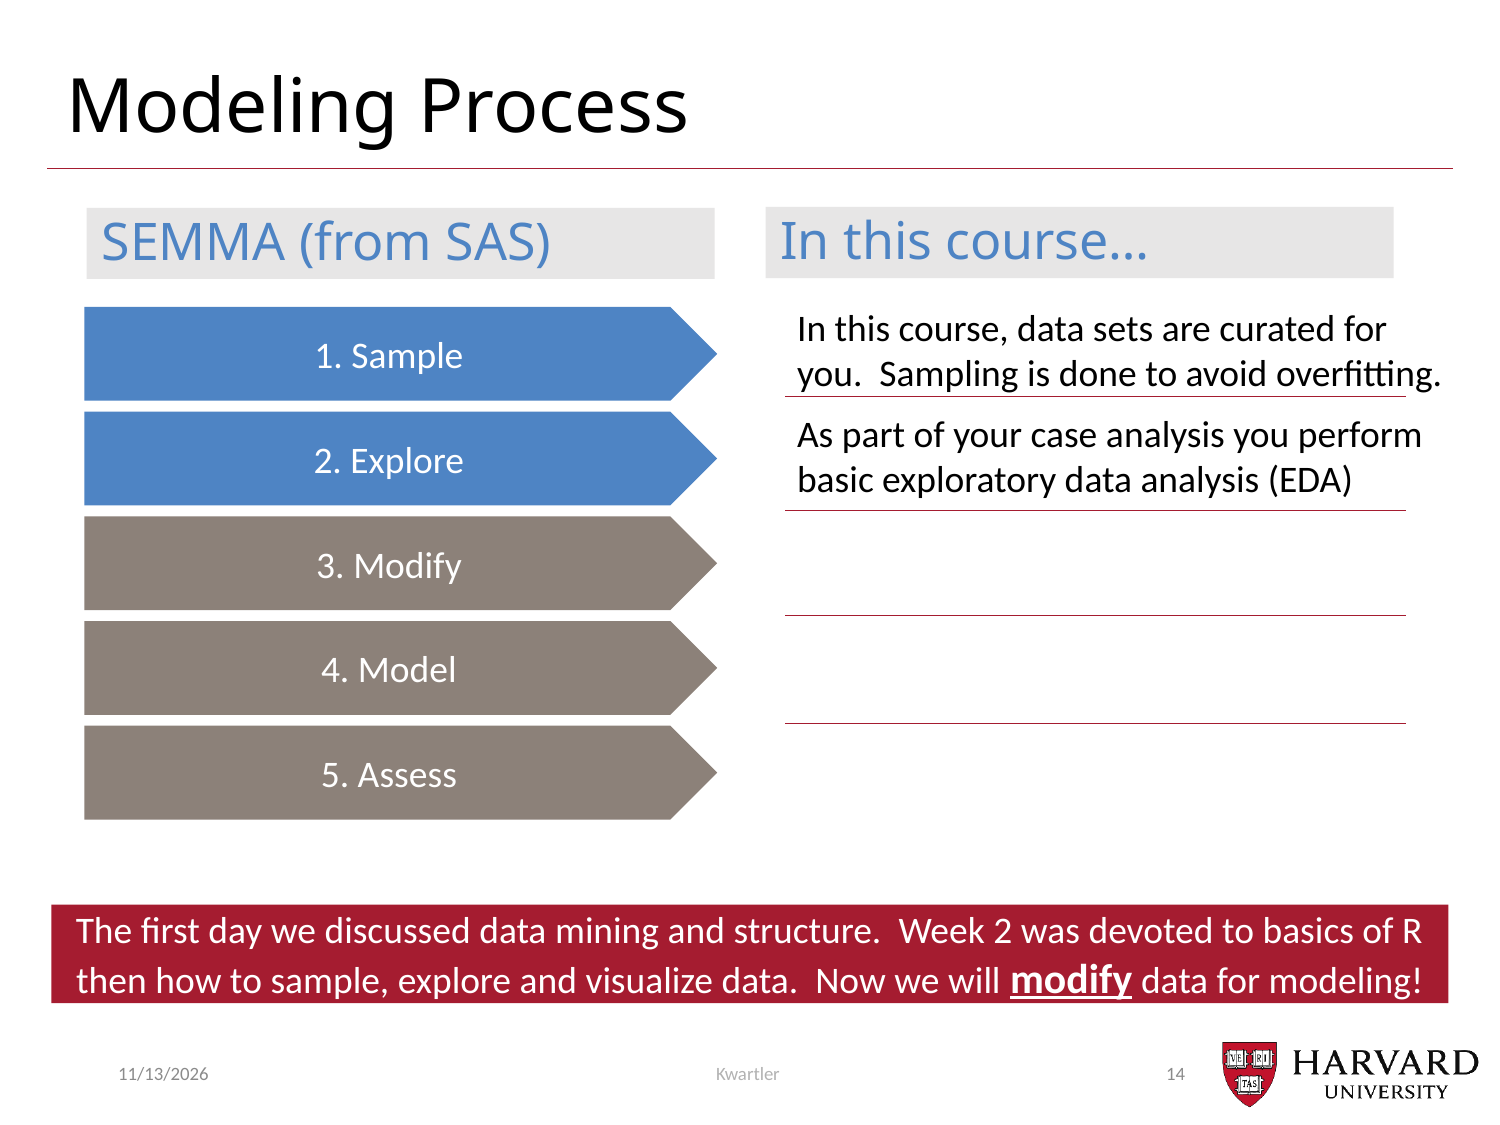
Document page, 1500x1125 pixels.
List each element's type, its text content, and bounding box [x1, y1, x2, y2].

text_box The first day we discussed data mining and structure. Week 2 was devoted to basics of R then how to sample, explore and visualize data. Now we will modify data for modeling! [50, 904, 1449, 1004]
text_box 2. Explore [83, 410, 719, 507]
text_box 5. Assess [83, 724, 719, 821]
text_box In this course… [765, 206, 1394, 279]
text_box As part of your case analysis you perform basic exploratory data analysis (EDA) [782, 402, 1500, 507]
text_box 1. Sample [83, 305, 719, 402]
text_box 4. Model [83, 619, 719, 716]
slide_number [103, 1042, 441, 1103]
footer Kwartler [496, 1042, 1004, 1103]
list SEMMA (from SAS) [86, 207, 715, 279]
slide_number 14 [1059, 1042, 1200, 1103]
text_box In this course, data sets are curated for you. Sampling is done to avoid overfitting. [782, 296, 1463, 402]
picture [1200, 1024, 1500, 1125]
text_box 3. Modify [83, 515, 719, 612]
title Modeling Process [51, 59, 1449, 157]
